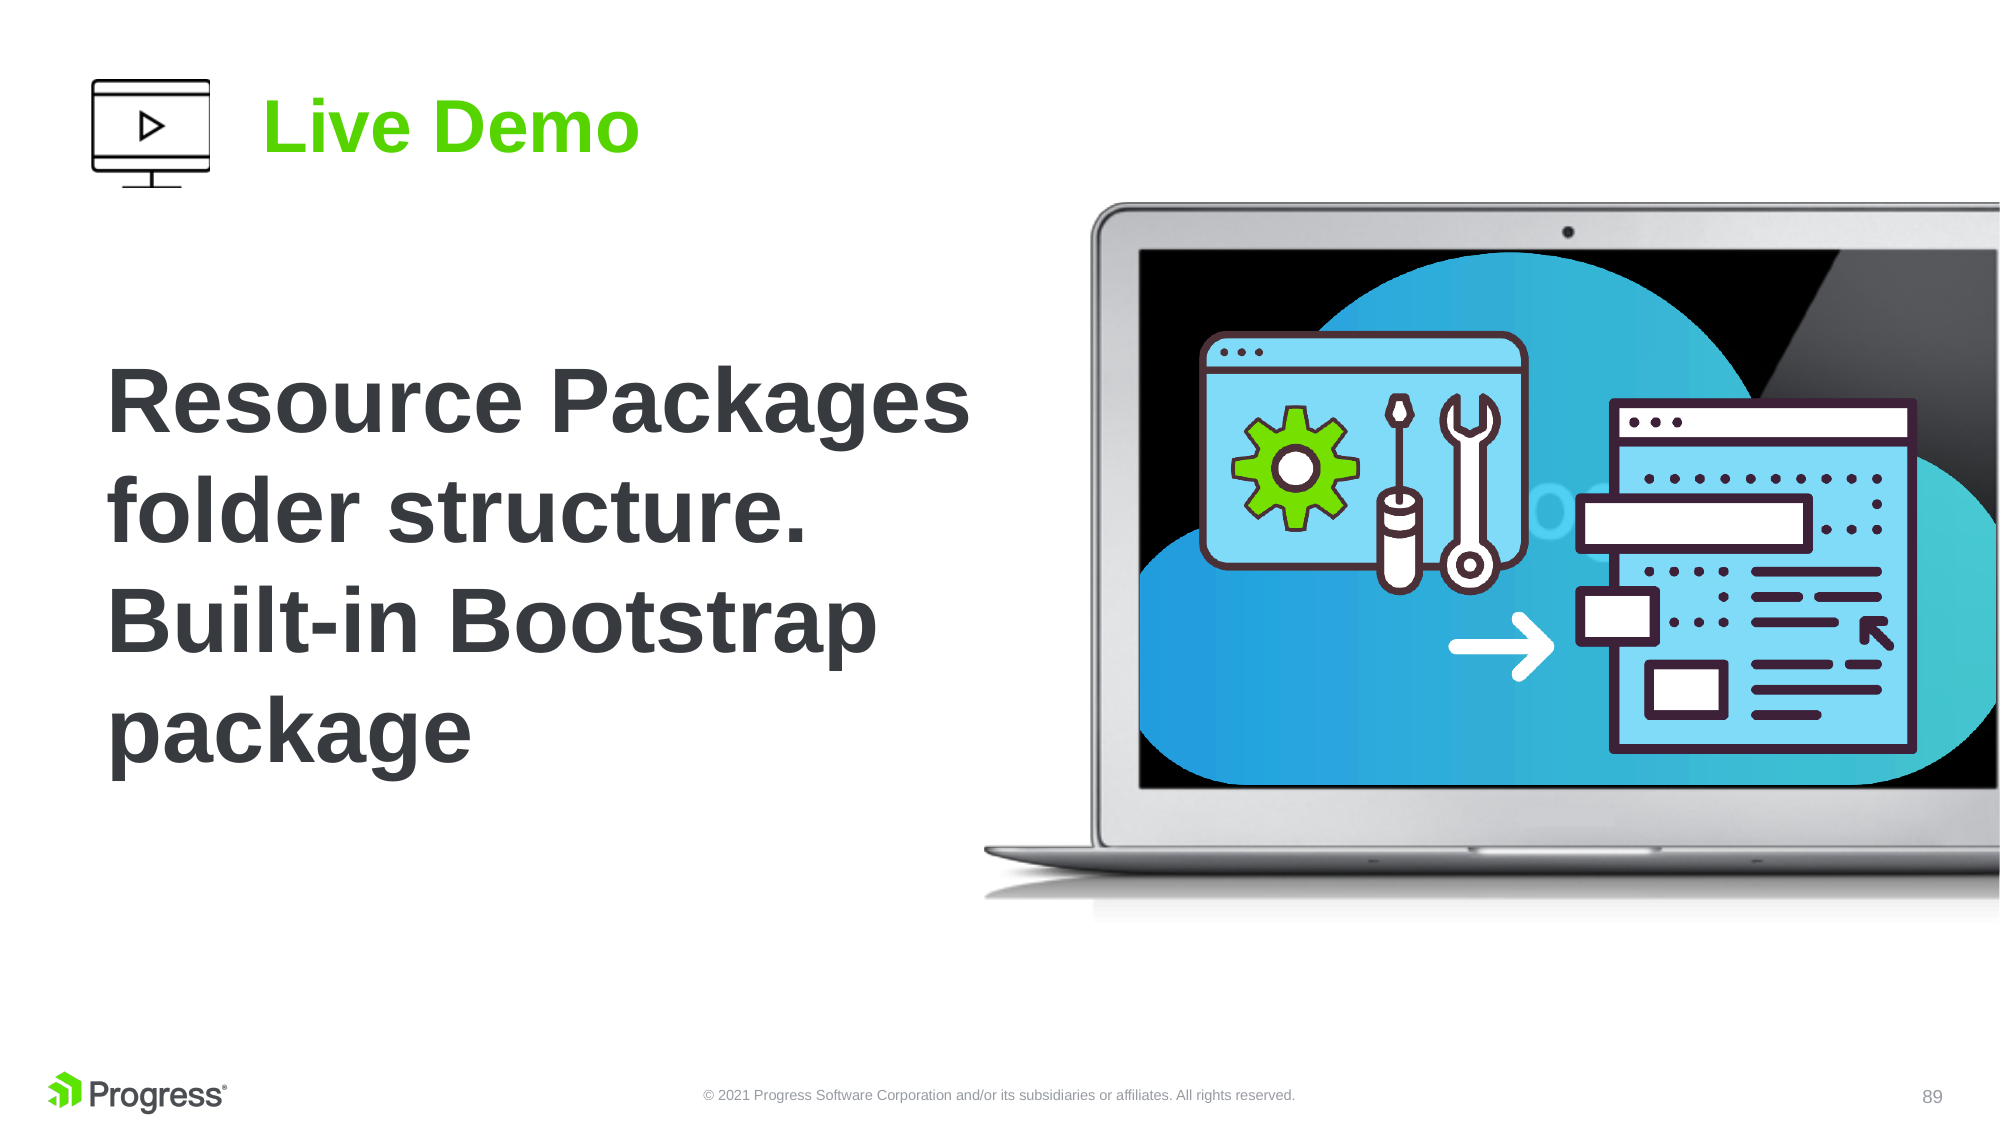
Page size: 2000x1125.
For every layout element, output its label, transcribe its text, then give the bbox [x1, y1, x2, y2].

picture [983, 202, 2000, 923]
picture [91, 79, 211, 189]
list Resource Packages folder structure. Built-in Bootstrap package [91, 333, 1045, 768]
title Live Demo [247, 80, 1888, 303]
